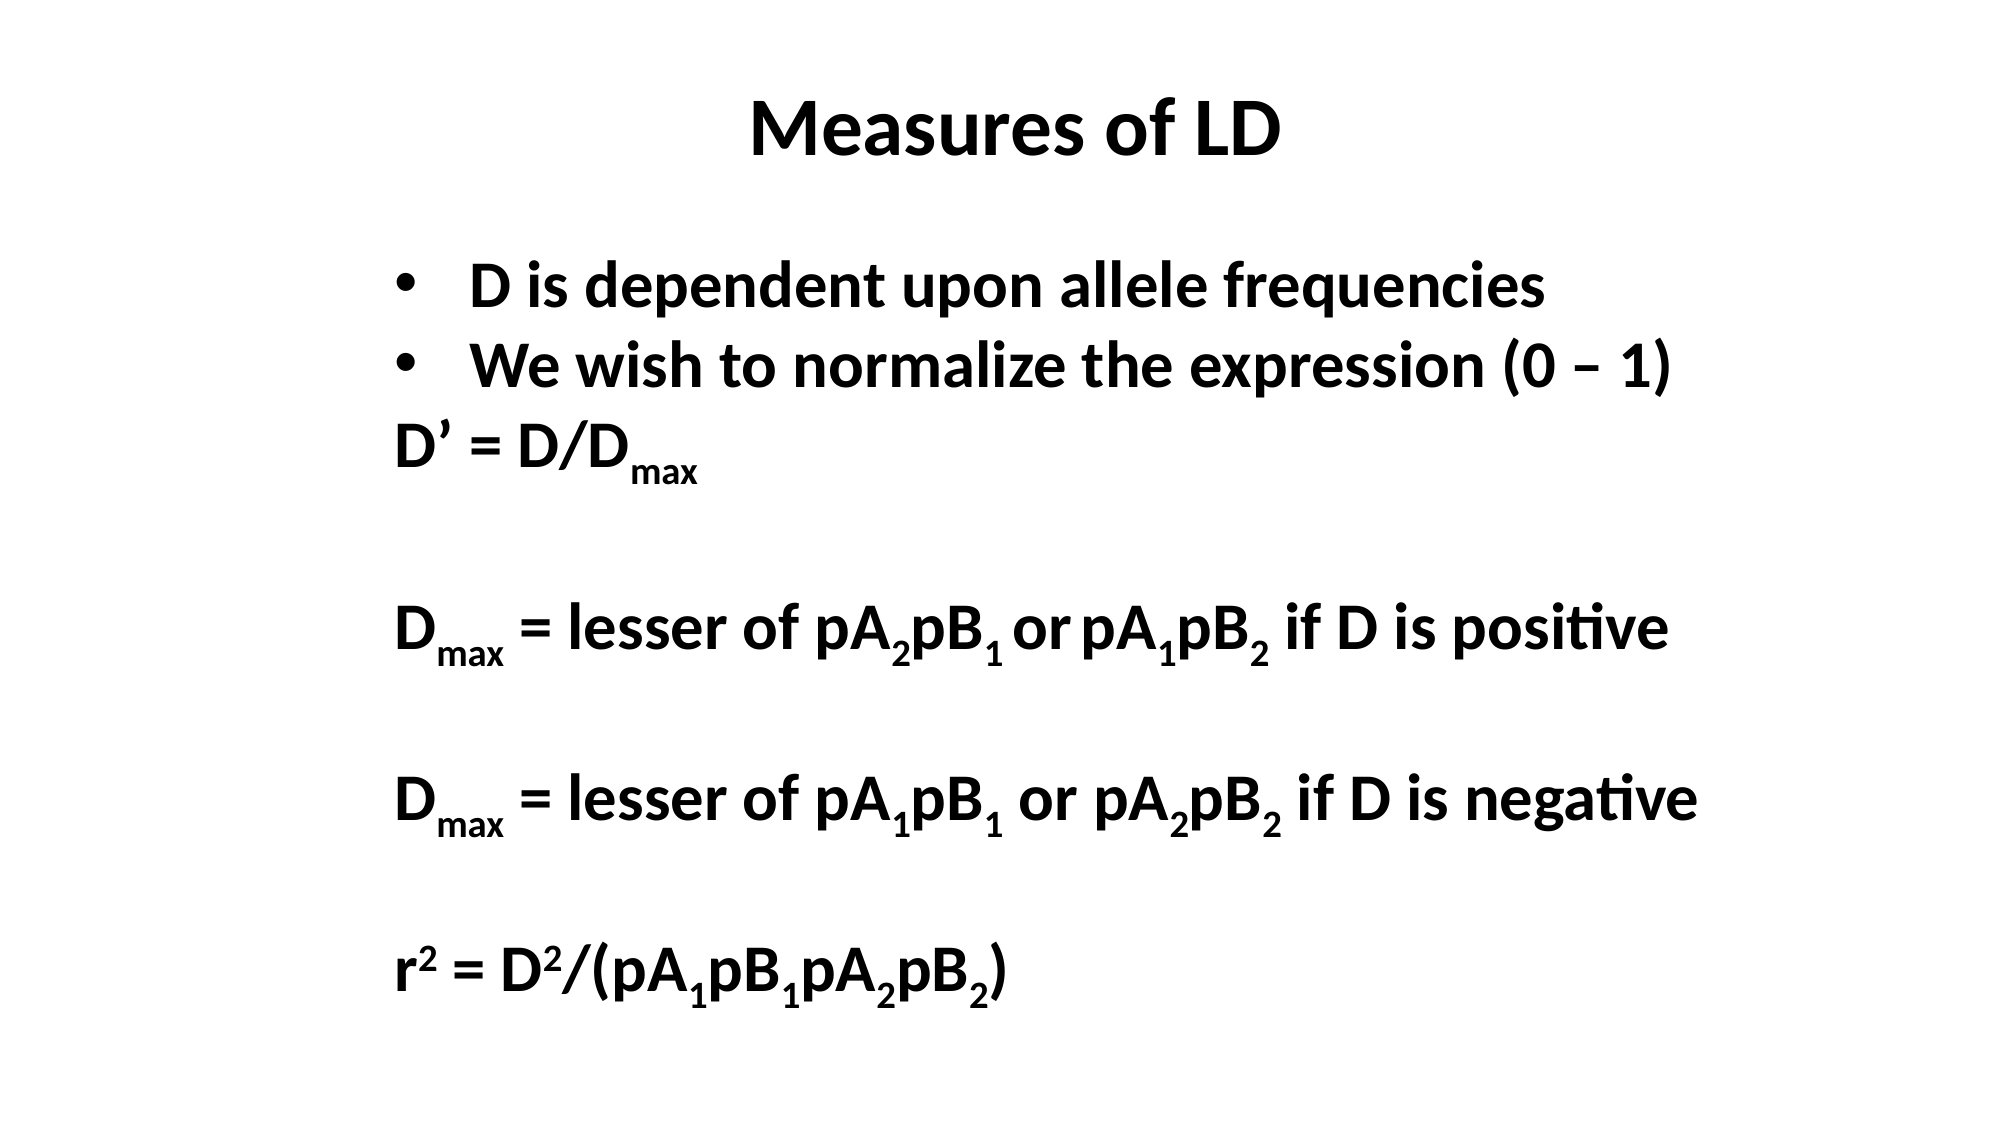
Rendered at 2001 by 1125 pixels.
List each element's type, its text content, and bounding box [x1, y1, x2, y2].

text_box D is dependent upon allele frequencies We wish to normalize the expression (0 – 1) D’ = D/Dmax Dmax = lesser of pA2pB1 or pA1pB2 if D is positive Dmax = lesser of pA1pB1 or pA2pB2 if D is negative r2 = D2/(pA1pB1pA2pB2) [379, 233, 1715, 1024]
text_box Measures of LD [733, 65, 1298, 180]
